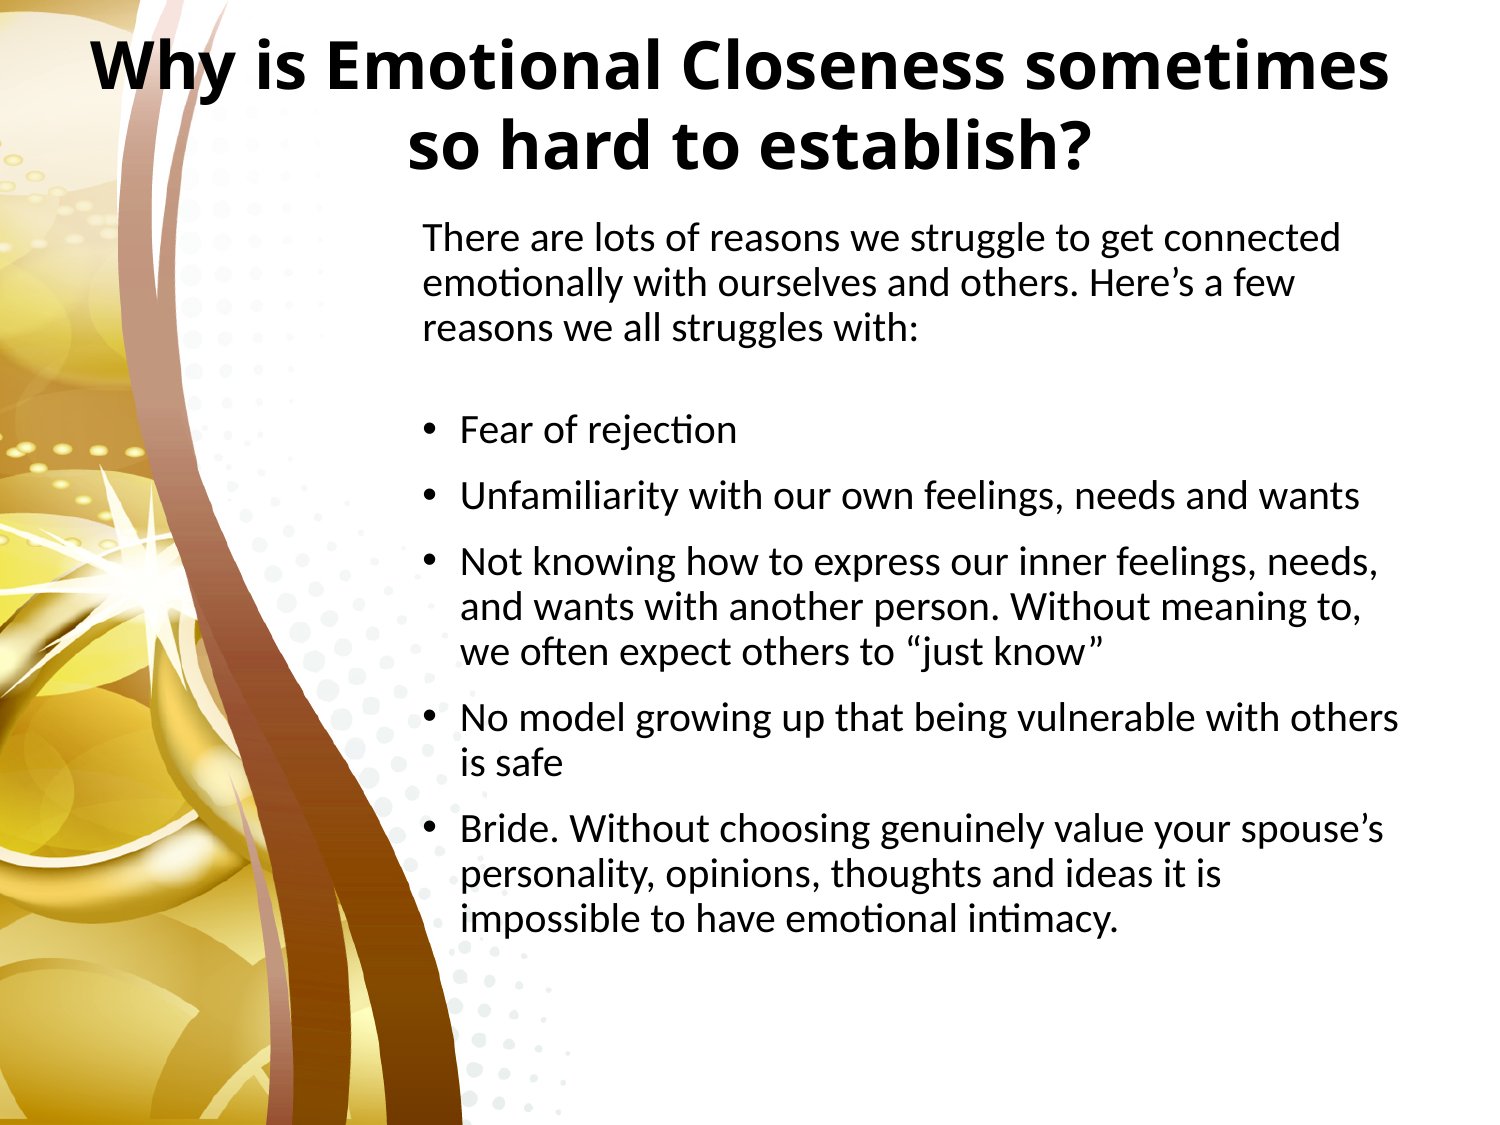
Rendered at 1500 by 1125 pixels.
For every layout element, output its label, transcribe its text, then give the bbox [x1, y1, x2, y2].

list There are lots of reasons we struggle to get connected emotionally with ourselves and others. Here’s a few reasons we all struggles with: Fear of rejection Unfamiliarity with our own feelings, needs and wants Not knowing how to express our inner feelings, needs, and wants with another person. Without meaning to, we often expect others to “just know” No model growing up that being vulnerable with others is safe Bride. Without choosing genuinely value your spouse’s personality, opinions, thoughts and ideas it is impossible to have emotional intimacy. [407, 208, 1425, 1005]
picture [0, 0, 1500, 1125]
title Why is Emotional Closeness sometimes so hard to establish? [75, 45, 1425, 161]
